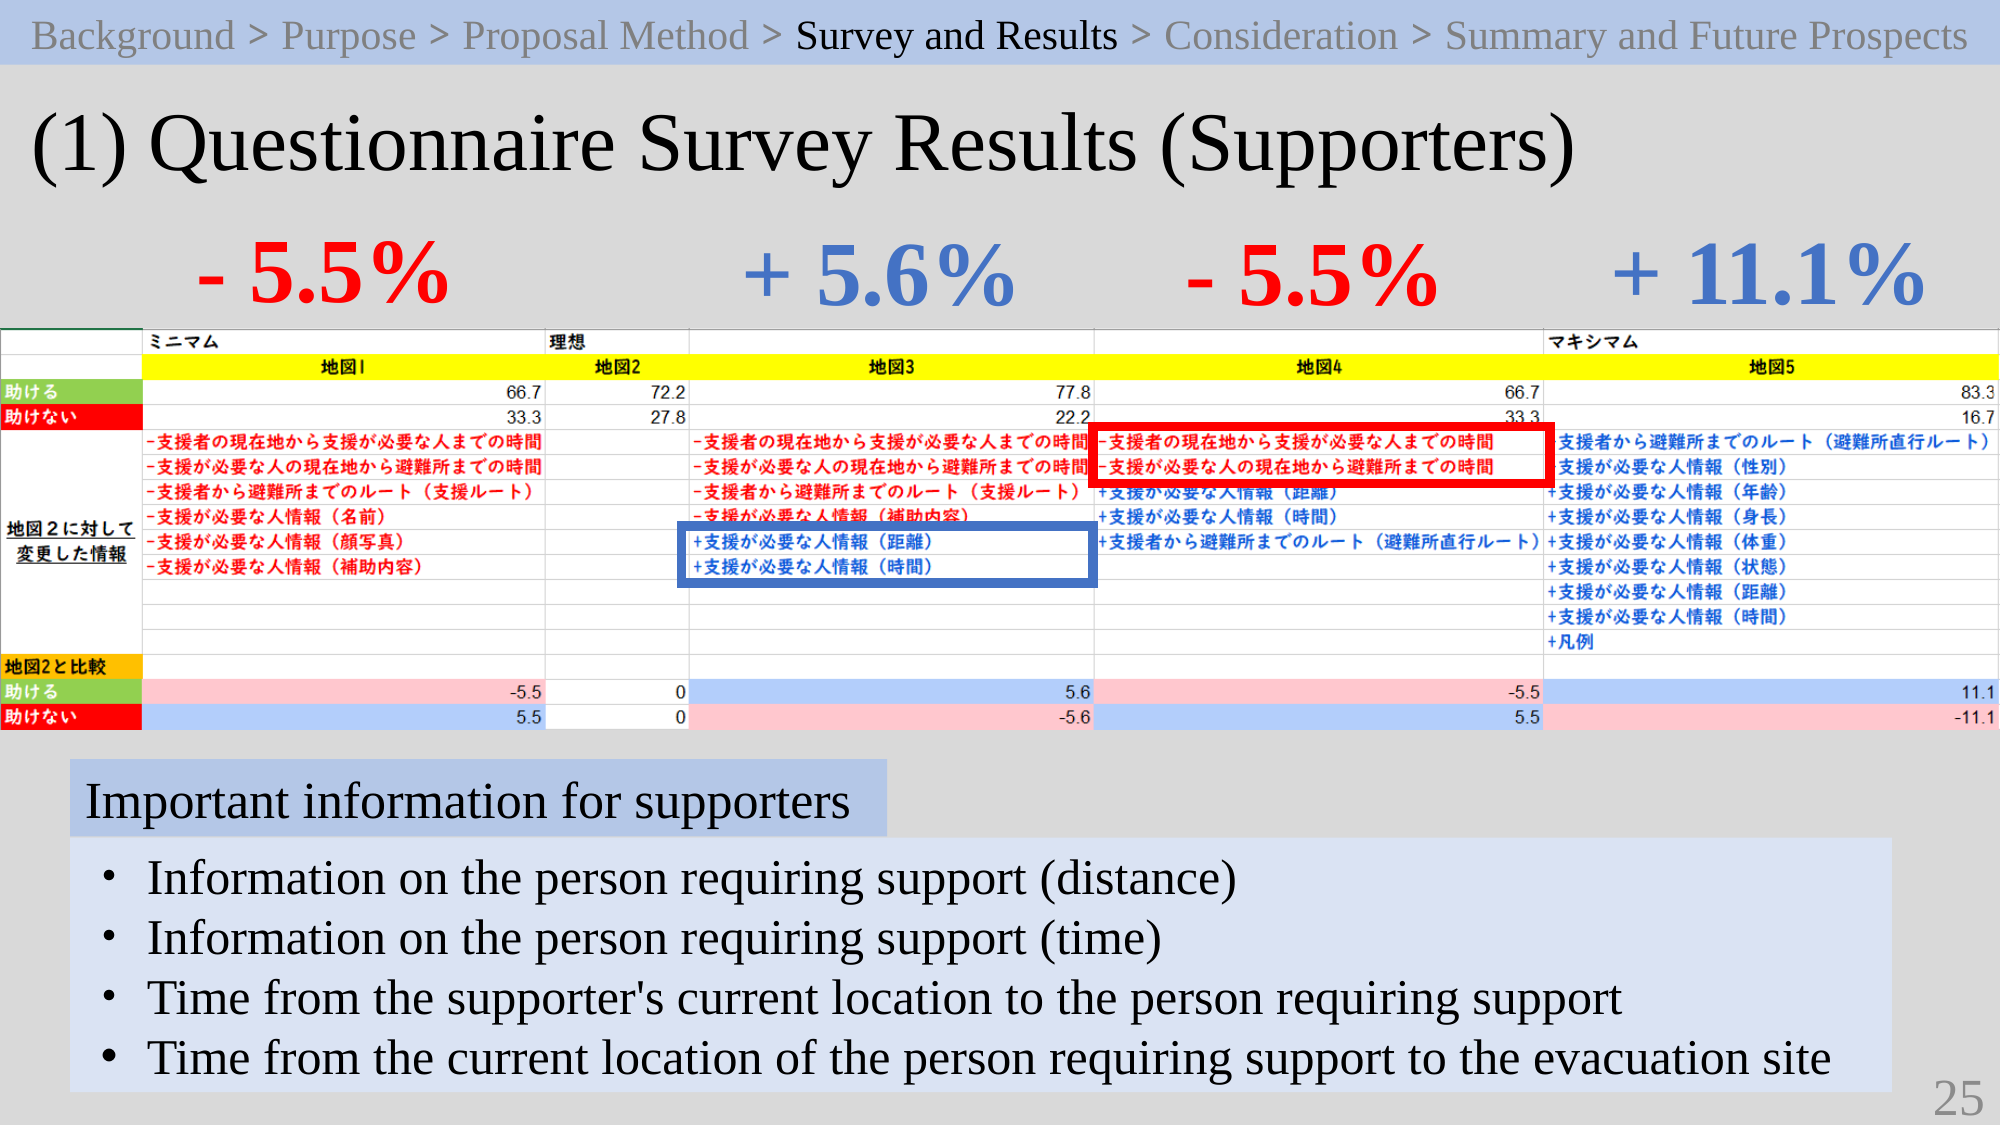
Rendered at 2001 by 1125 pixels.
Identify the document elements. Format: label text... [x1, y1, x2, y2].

text_box Background > Purpose > Proposal Method > Survey and Results > Consideration > Summary and Future Prospects [0, 0, 2000, 65]
text_box + 11.1% [1595, 205, 1954, 328]
slide_number 25 [1550, 1065, 2000, 1125]
text_box - 5.5% [1170, 206, 1468, 328]
text_box + 5.6% [726, 206, 1049, 328]
text_box Important information for supporters [70, 759, 888, 837]
text_box - 5.5% [181, 203, 479, 328]
text_box (1) Questionnaire Survey Results (Supporters) [16, 79, 2000, 195]
picture [0, 328, 2000, 730]
text_box ・Information on the person requiring support (distance) ・Information on the person requiring support (time) ・Time from the supporter's current location to the person requiring support ・Time from the current location of the person requiring support to the evacuation site [70, 837, 1892, 1093]
